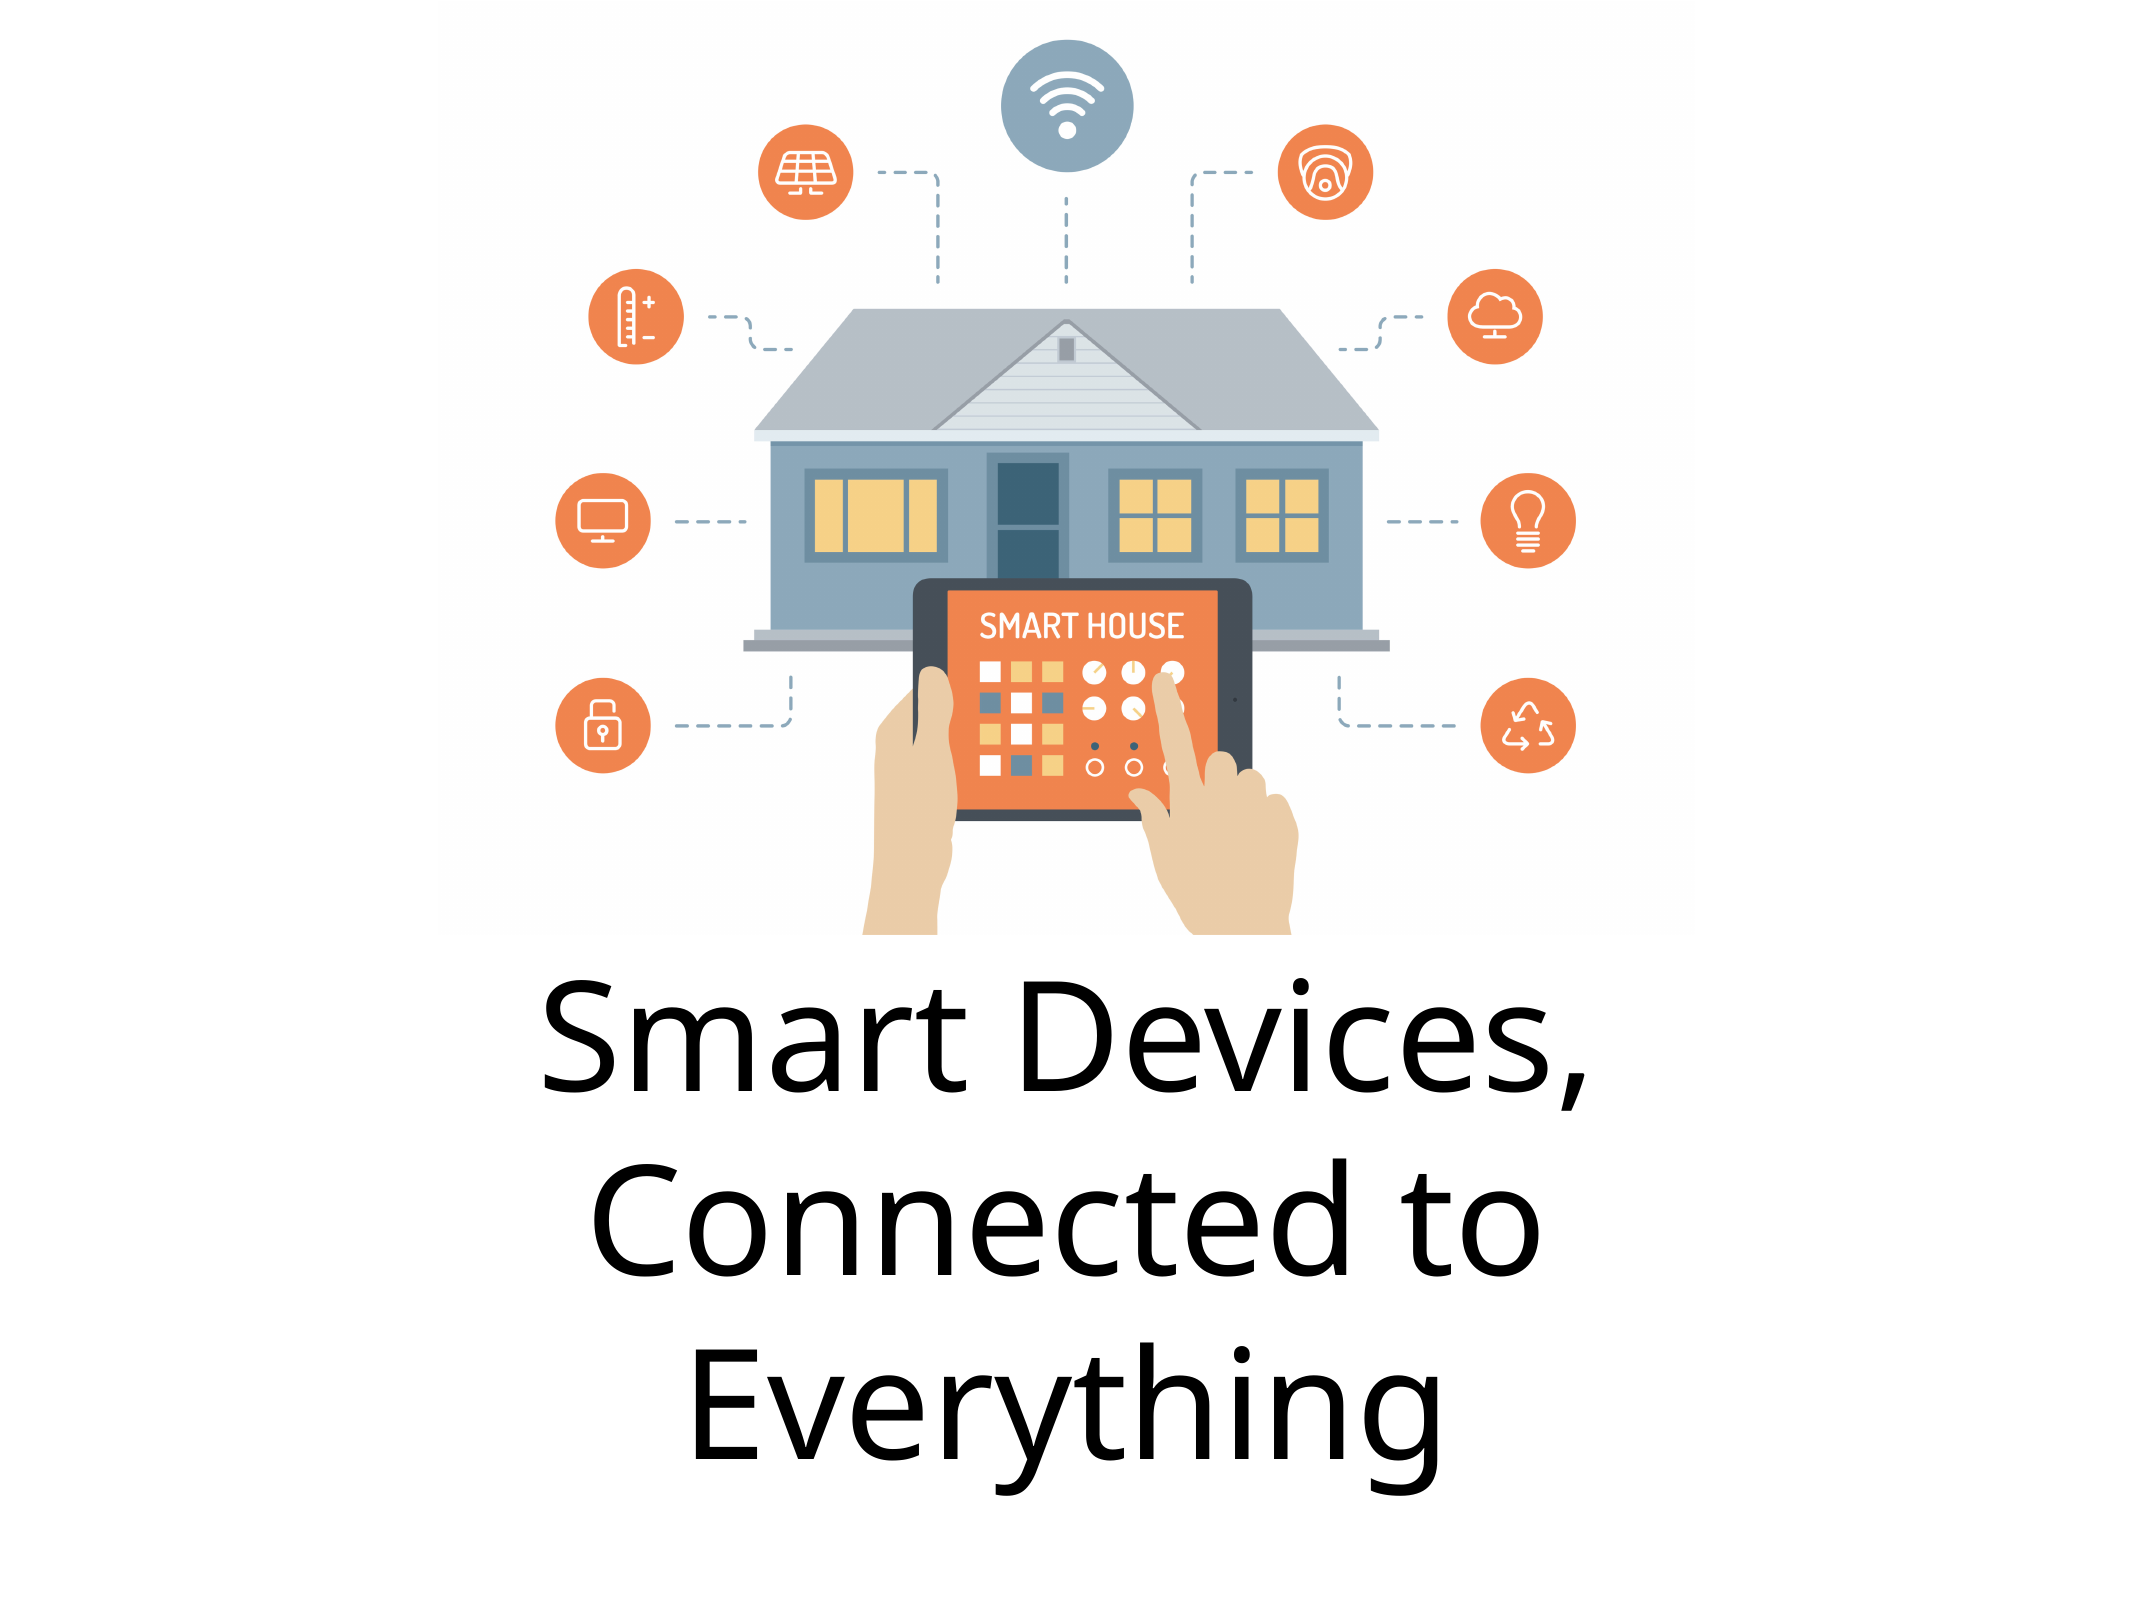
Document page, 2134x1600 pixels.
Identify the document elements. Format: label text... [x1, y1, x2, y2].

picture [438, 1, 1695, 935]
title Smart Devices, Connected to Everything [207, 943, 1926, 1486]
